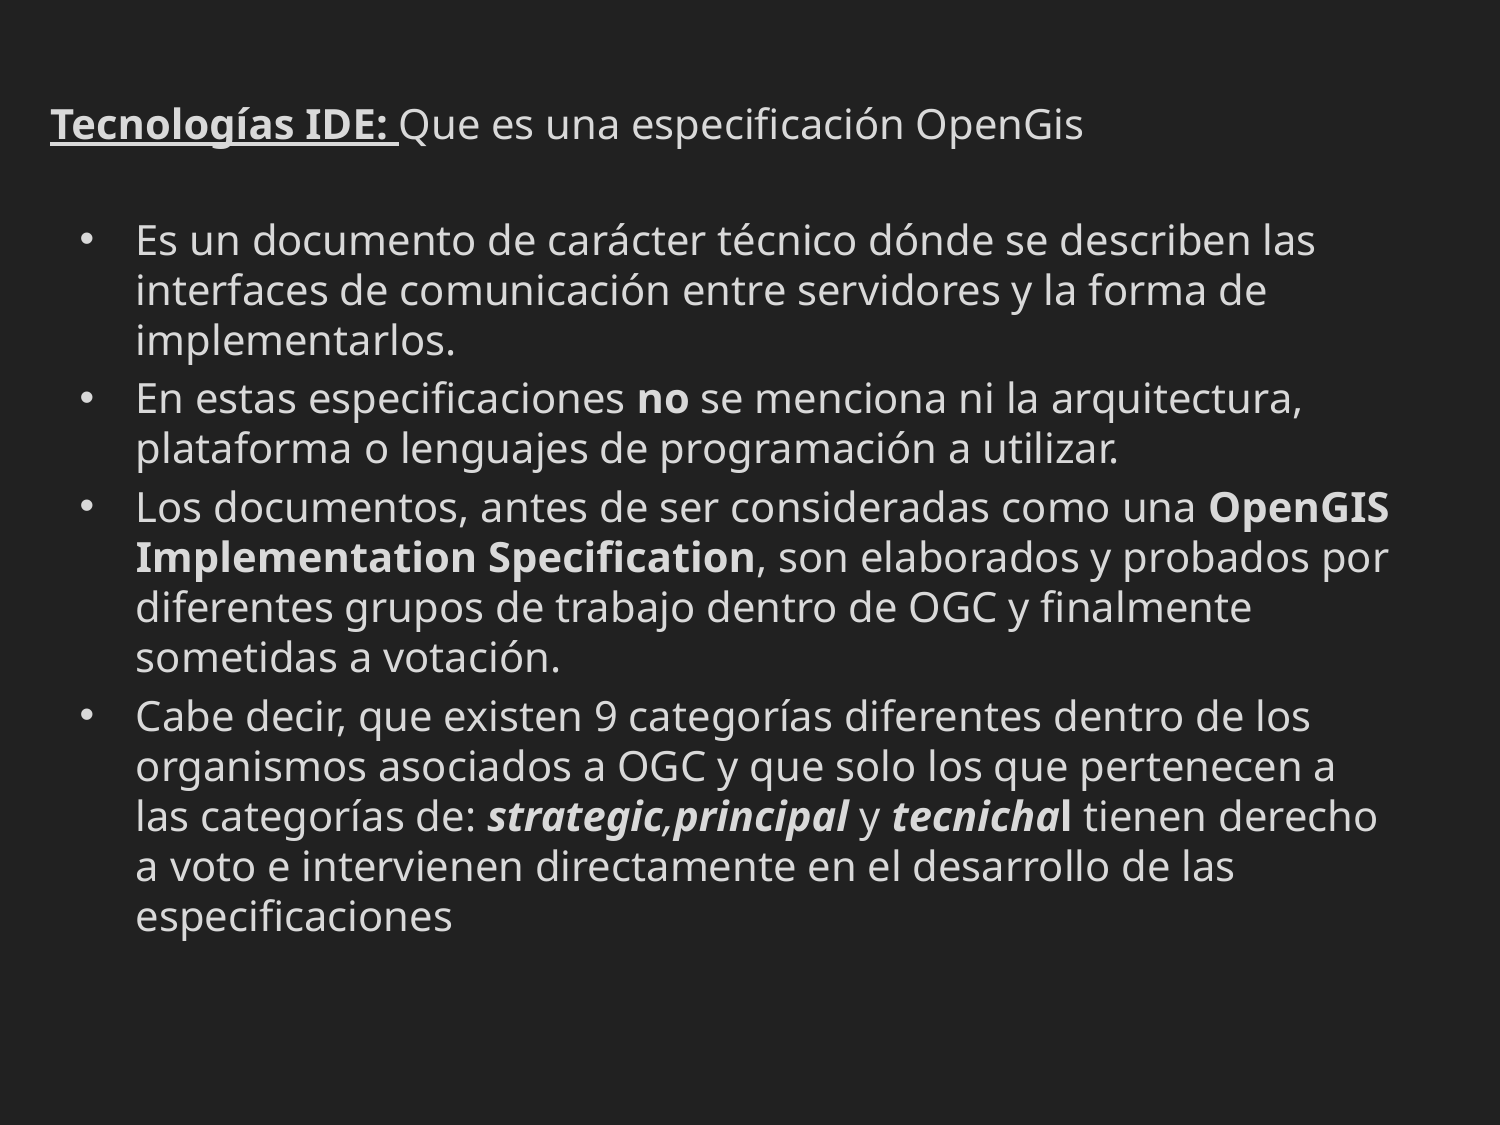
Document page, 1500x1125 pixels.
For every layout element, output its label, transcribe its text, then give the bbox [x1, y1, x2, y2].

text_box Tecnologías IDE: Que es una especificación OpenGis [35, 90, 1111, 155]
text_box Es un documento de carácter técnico dónde se describen las interfaces de comunicación entre servidores y la forma de implementarlos. En estas especificaciones no se menciona ni la arquitectura, plataforma o lenguajes de programación a utilizar. Los documentos, antes de ser consideradas como una OpenGIS Implementation Specification, son elaborados y probados por diferentes grupos de trabajo dentro de OGC y finalmente sometidas a votación. Cabe decir, que existen 9 categorías diferentes dentro de los organismos asociados a OGC y que solo los que pertenecen a las categorías de: strategic,principal y tecnichal tienen derecho a voto e intervienen directamente en el desarrollo de las especificaciones [64, 206, 1415, 1007]
